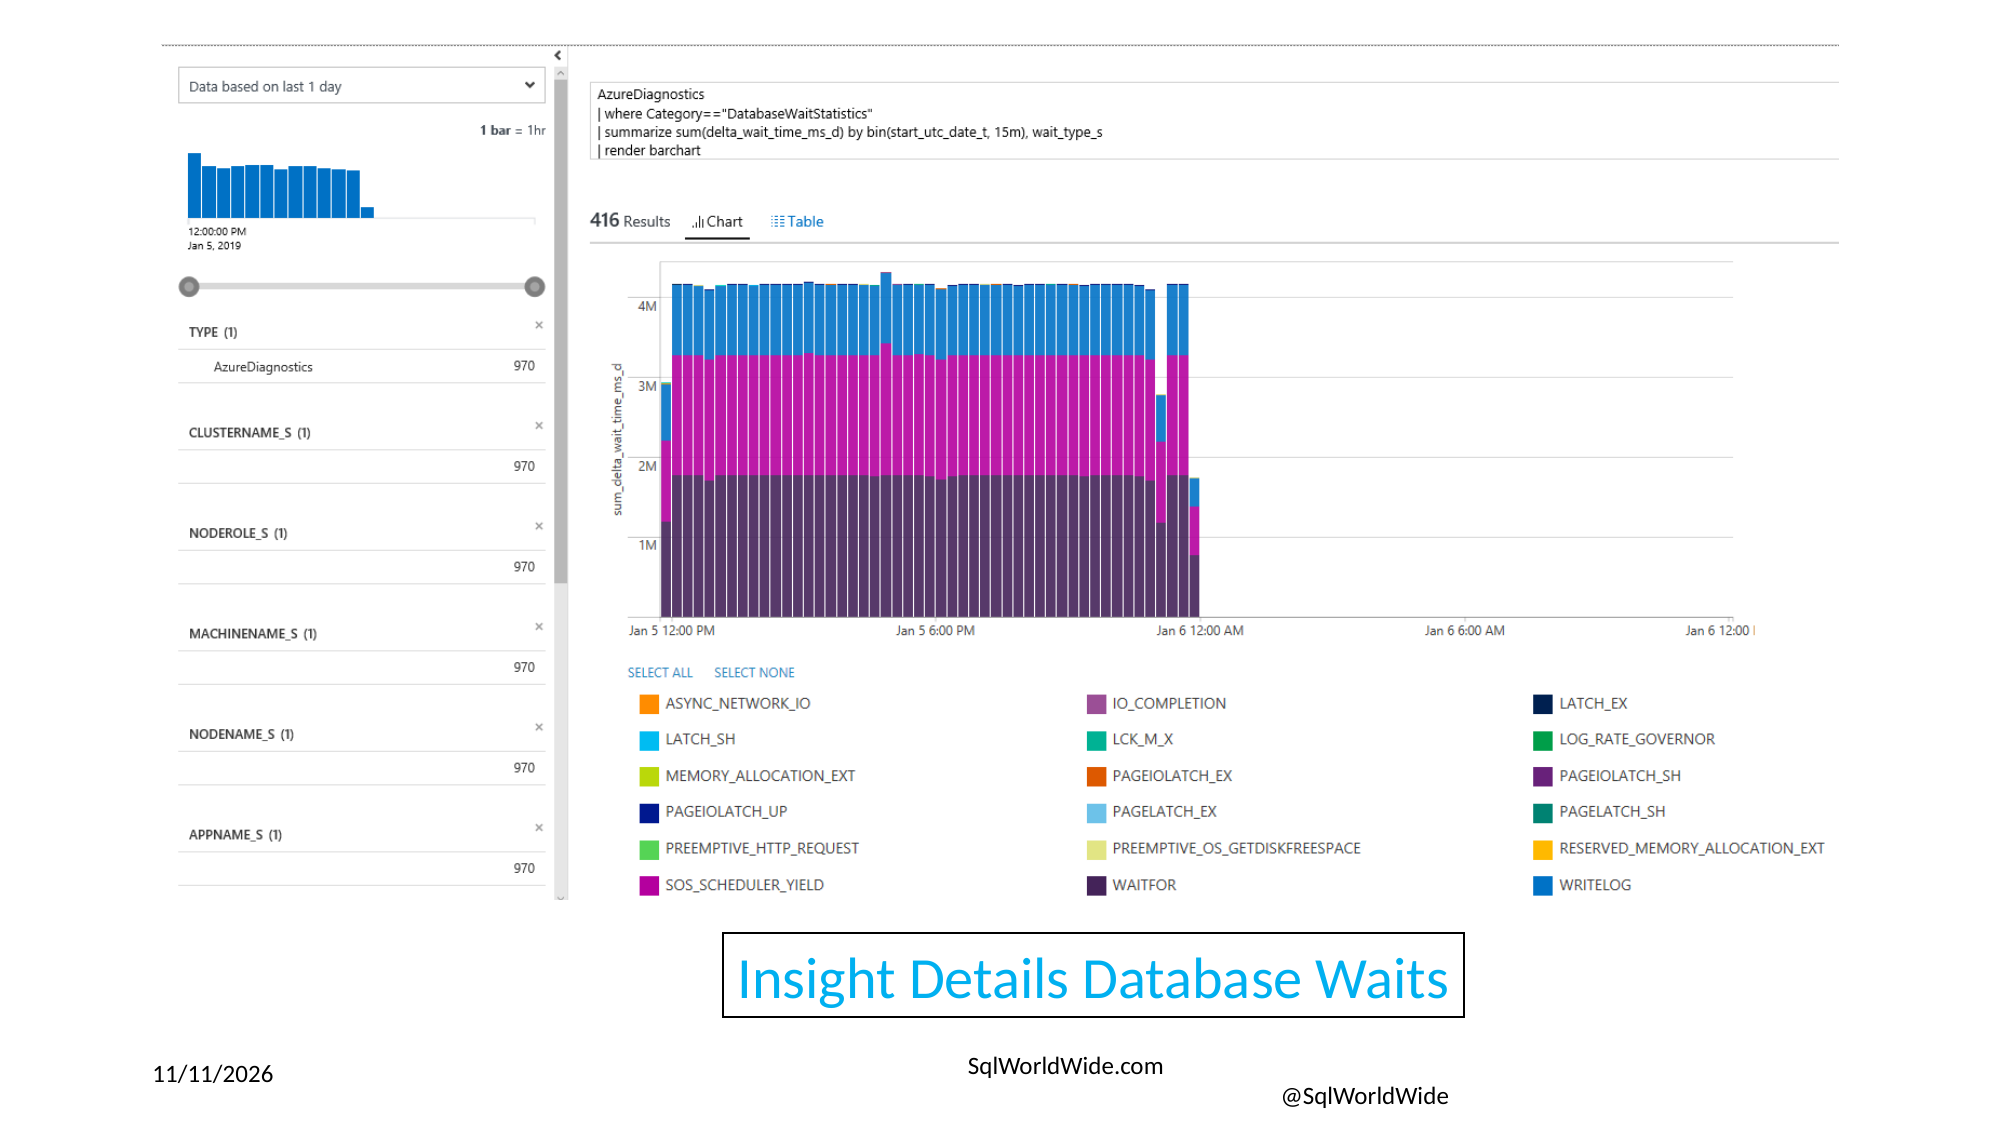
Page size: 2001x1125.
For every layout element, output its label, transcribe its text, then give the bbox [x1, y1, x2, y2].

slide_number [137, 1042, 588, 1103]
picture [161, 44, 1839, 900]
footer SqlWorldWide.com @SqlWorldWide [867, 1042, 1863, 1103]
text_box Insight Details Database Waits [722, 932, 1465, 1018]
